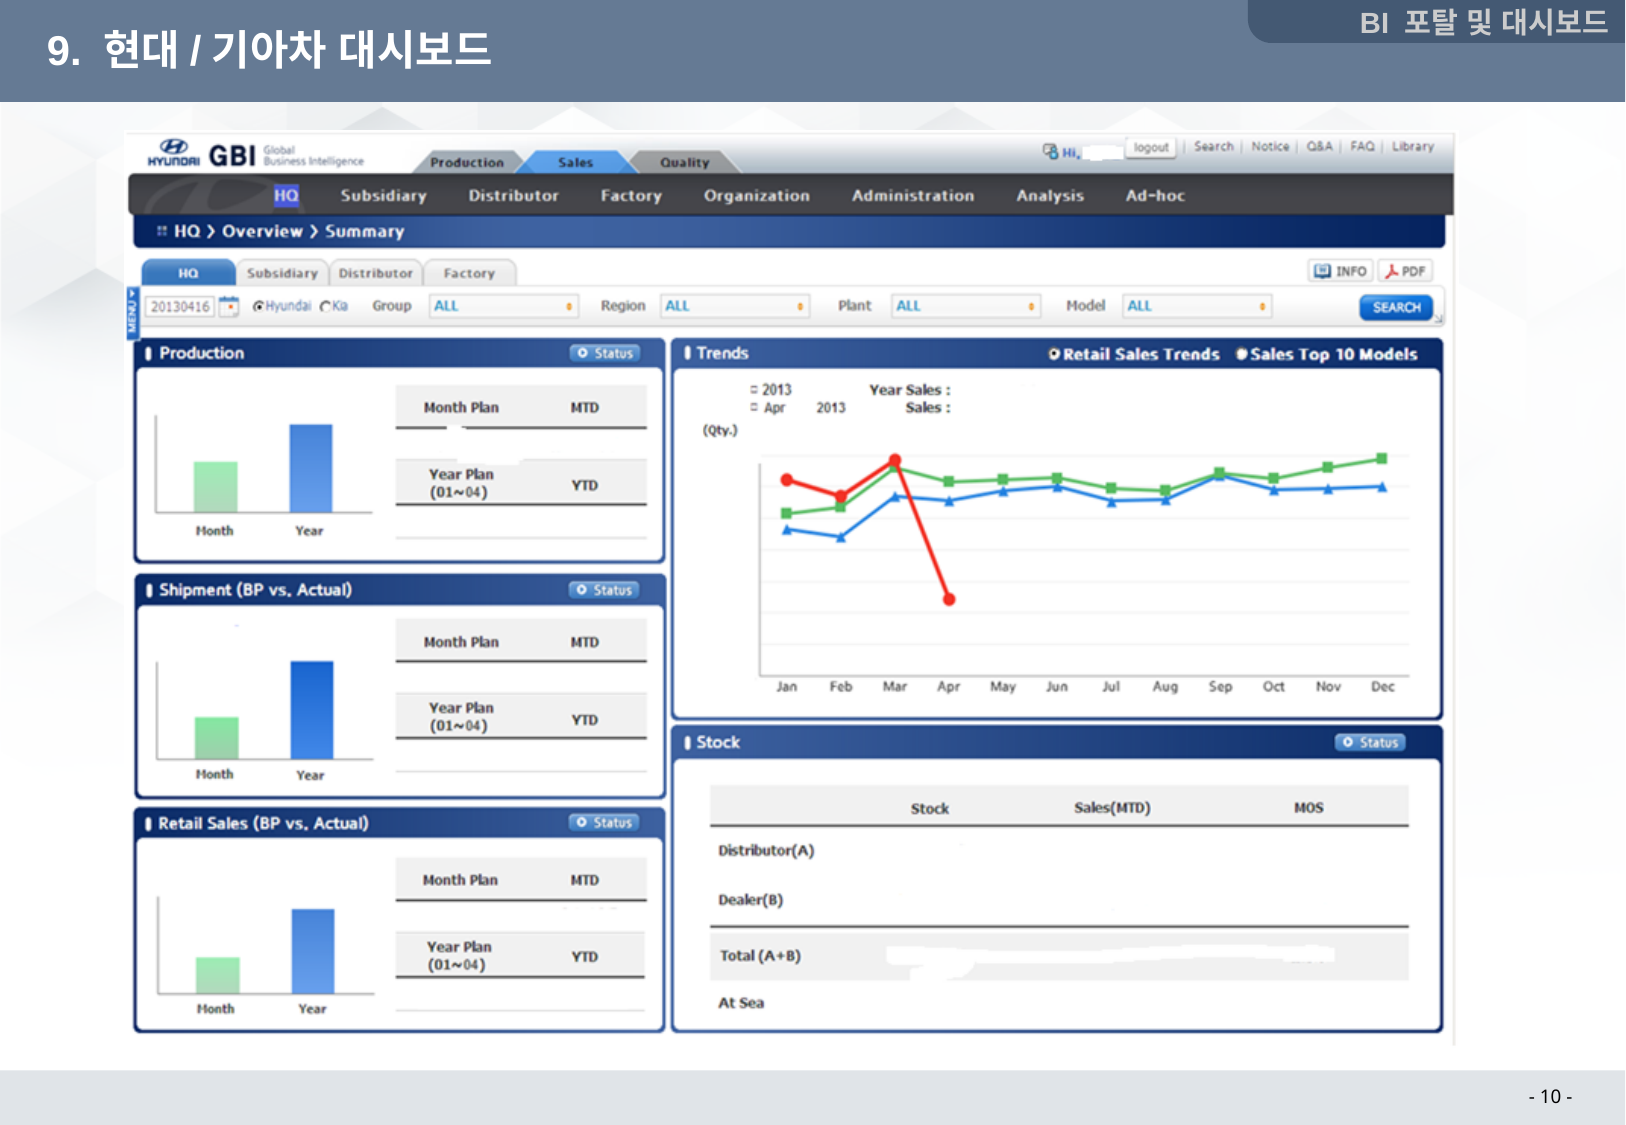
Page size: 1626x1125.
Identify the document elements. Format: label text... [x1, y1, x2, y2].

text_box BI 포탈 및 대시보드 [1273, 0, 1625, 47]
picture [123, 129, 1460, 1049]
text_box 9. 현대/기아차 대시보드 [32, 15, 1108, 95]
